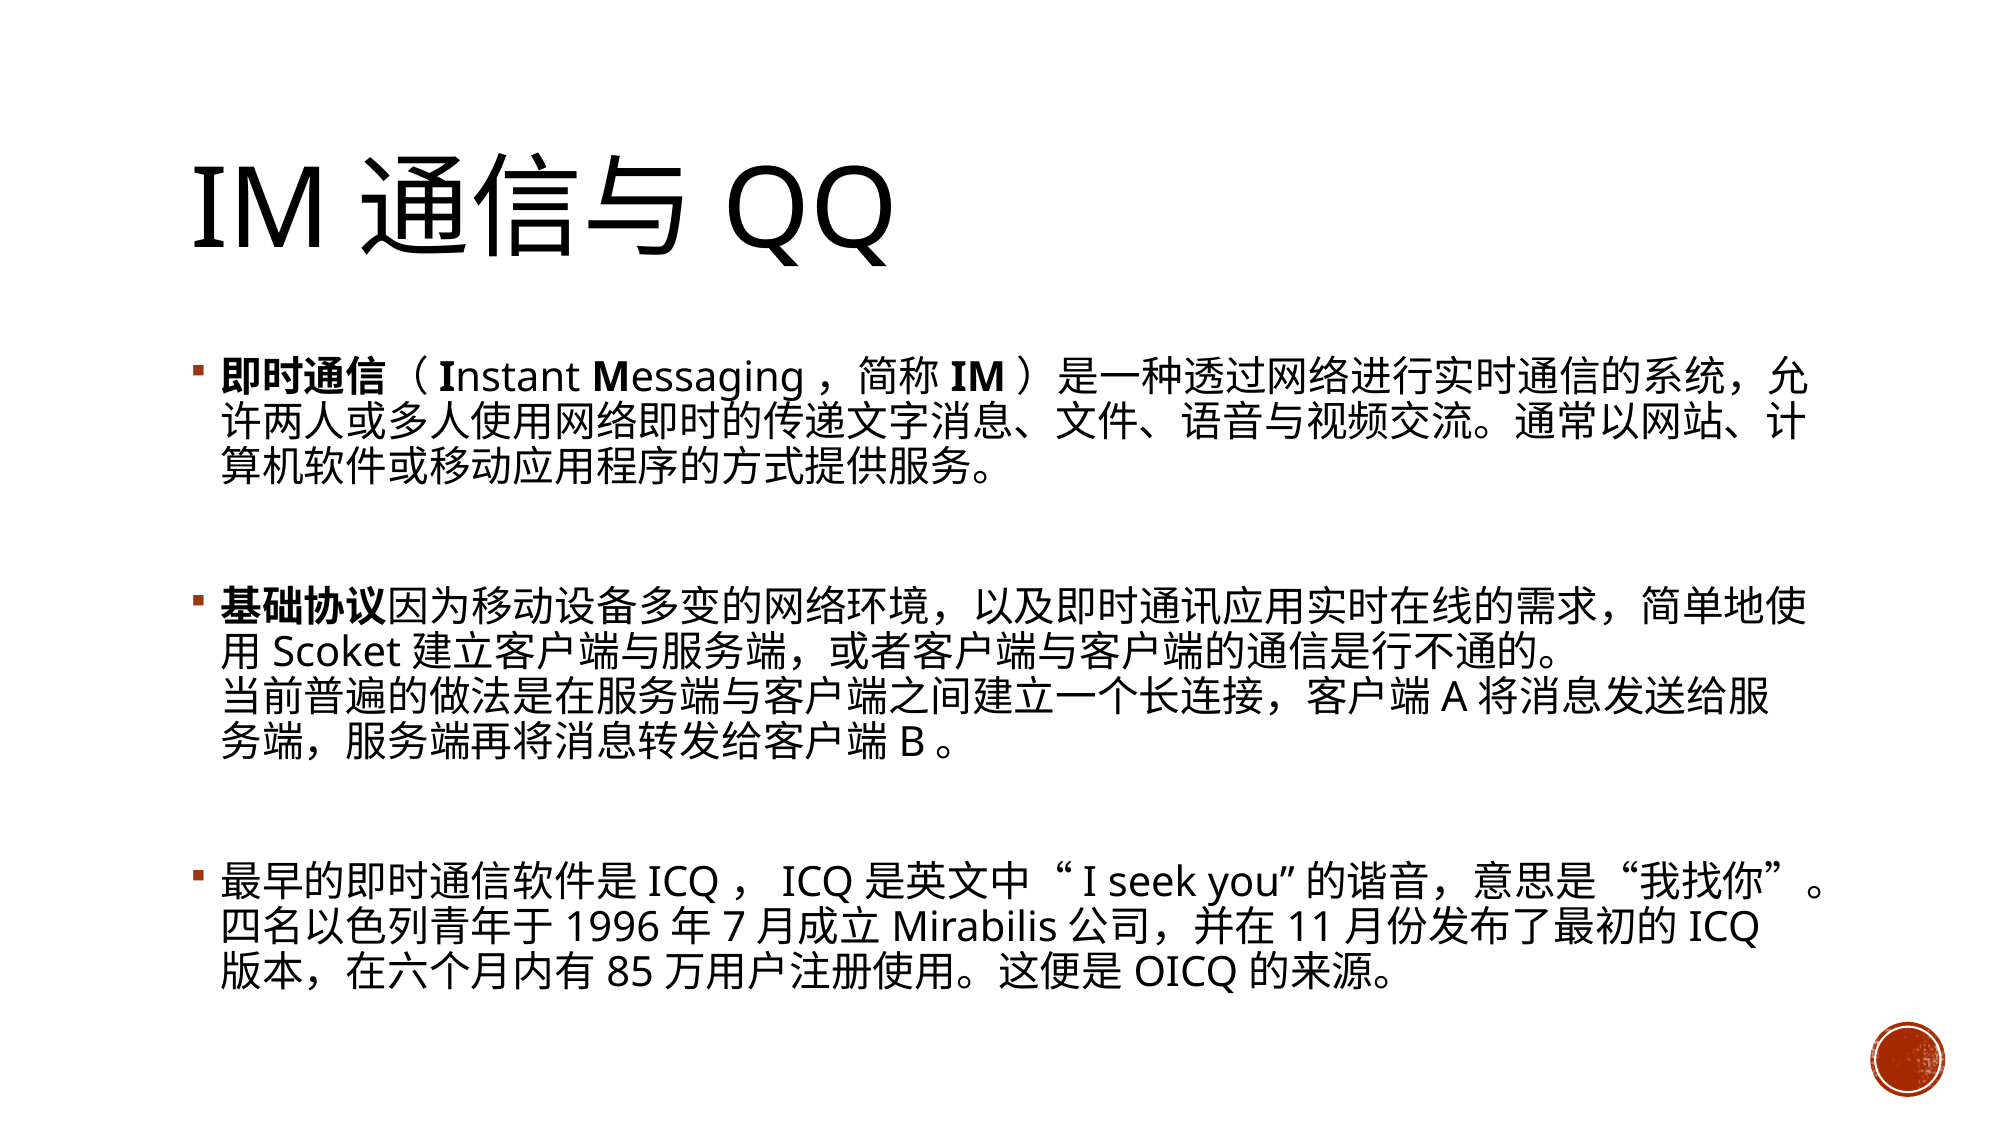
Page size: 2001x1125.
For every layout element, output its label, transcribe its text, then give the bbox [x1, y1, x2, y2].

title IM通信与QQ [175, 79, 1826, 344]
list 即时通信（Instant Messaging，简称IM）是一种透过网络进行实时通信的系统，允许两人或多人使用网络即时的传递文字消息、文件、语音与视频交流。通常以网站、计算机软件或移动应用程序的方式提供服务。 基础协议因为移动设备多变的网络环境，以及即时通讯应用实时在线的需求，简单地使用Scoket建立客户端与服务端，或者客户端与客户端的通信是行不通的。 当前普遍的做法是在服务端与客户端之间建立一个长连接，客户端A将消息发送给服务端，服务端再将消息转发给客户端B。 最早的即时通信软件是ICQ，ICQ是英文中“I seek you”的谐音，意思是“我找你”。四名以色列青年于1996年7月成立Mirabilis公司，并在11月份发布了最初的ICQ版本，在六个月内有85万用户注册使用。这便是OICQ的来源。 [175, 348, 1826, 1013]
